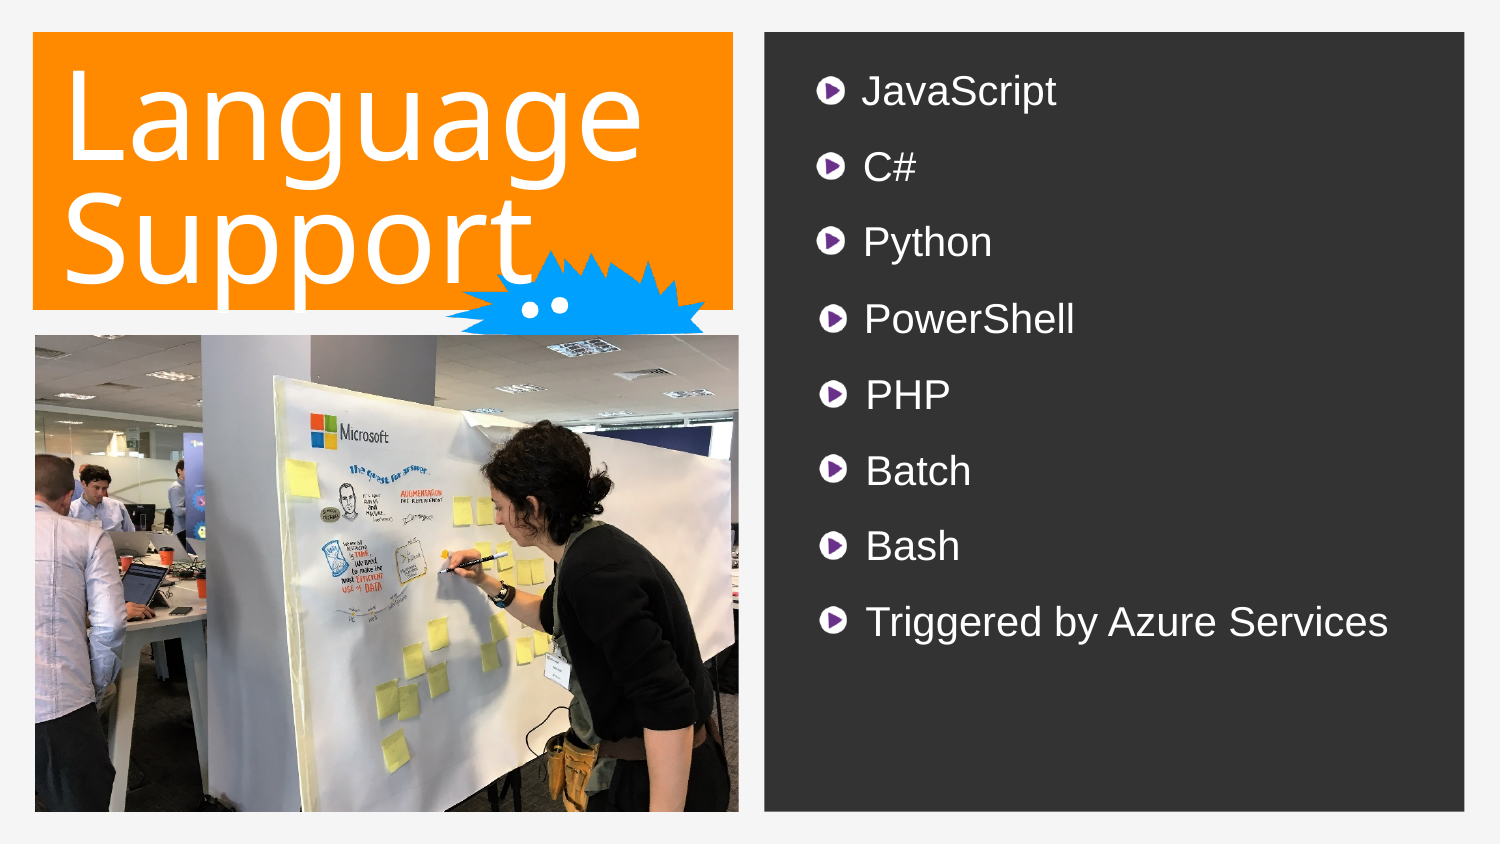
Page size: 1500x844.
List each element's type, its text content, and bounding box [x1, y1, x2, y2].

list Batch [850, 435, 1467, 504]
list C# [848, 132, 1465, 200]
picture [819, 380, 847, 408]
picture [816, 76, 845, 105]
picture [819, 304, 847, 333]
list Python [848, 207, 1465, 276]
picture [819, 531, 847, 560]
picture [816, 226, 845, 255]
list PowerShell [849, 284, 1466, 353]
picture [819, 454, 847, 483]
list PHP [850, 360, 1467, 428]
picture [34, 277, 739, 812]
picture [819, 606, 847, 634]
list Triggered by Azure Services [850, 587, 1467, 655]
list JavaScript [846, 56, 1464, 125]
list Bash [850, 511, 1467, 580]
picture [816, 152, 845, 180]
title Language Support [47, 55, 719, 277]
